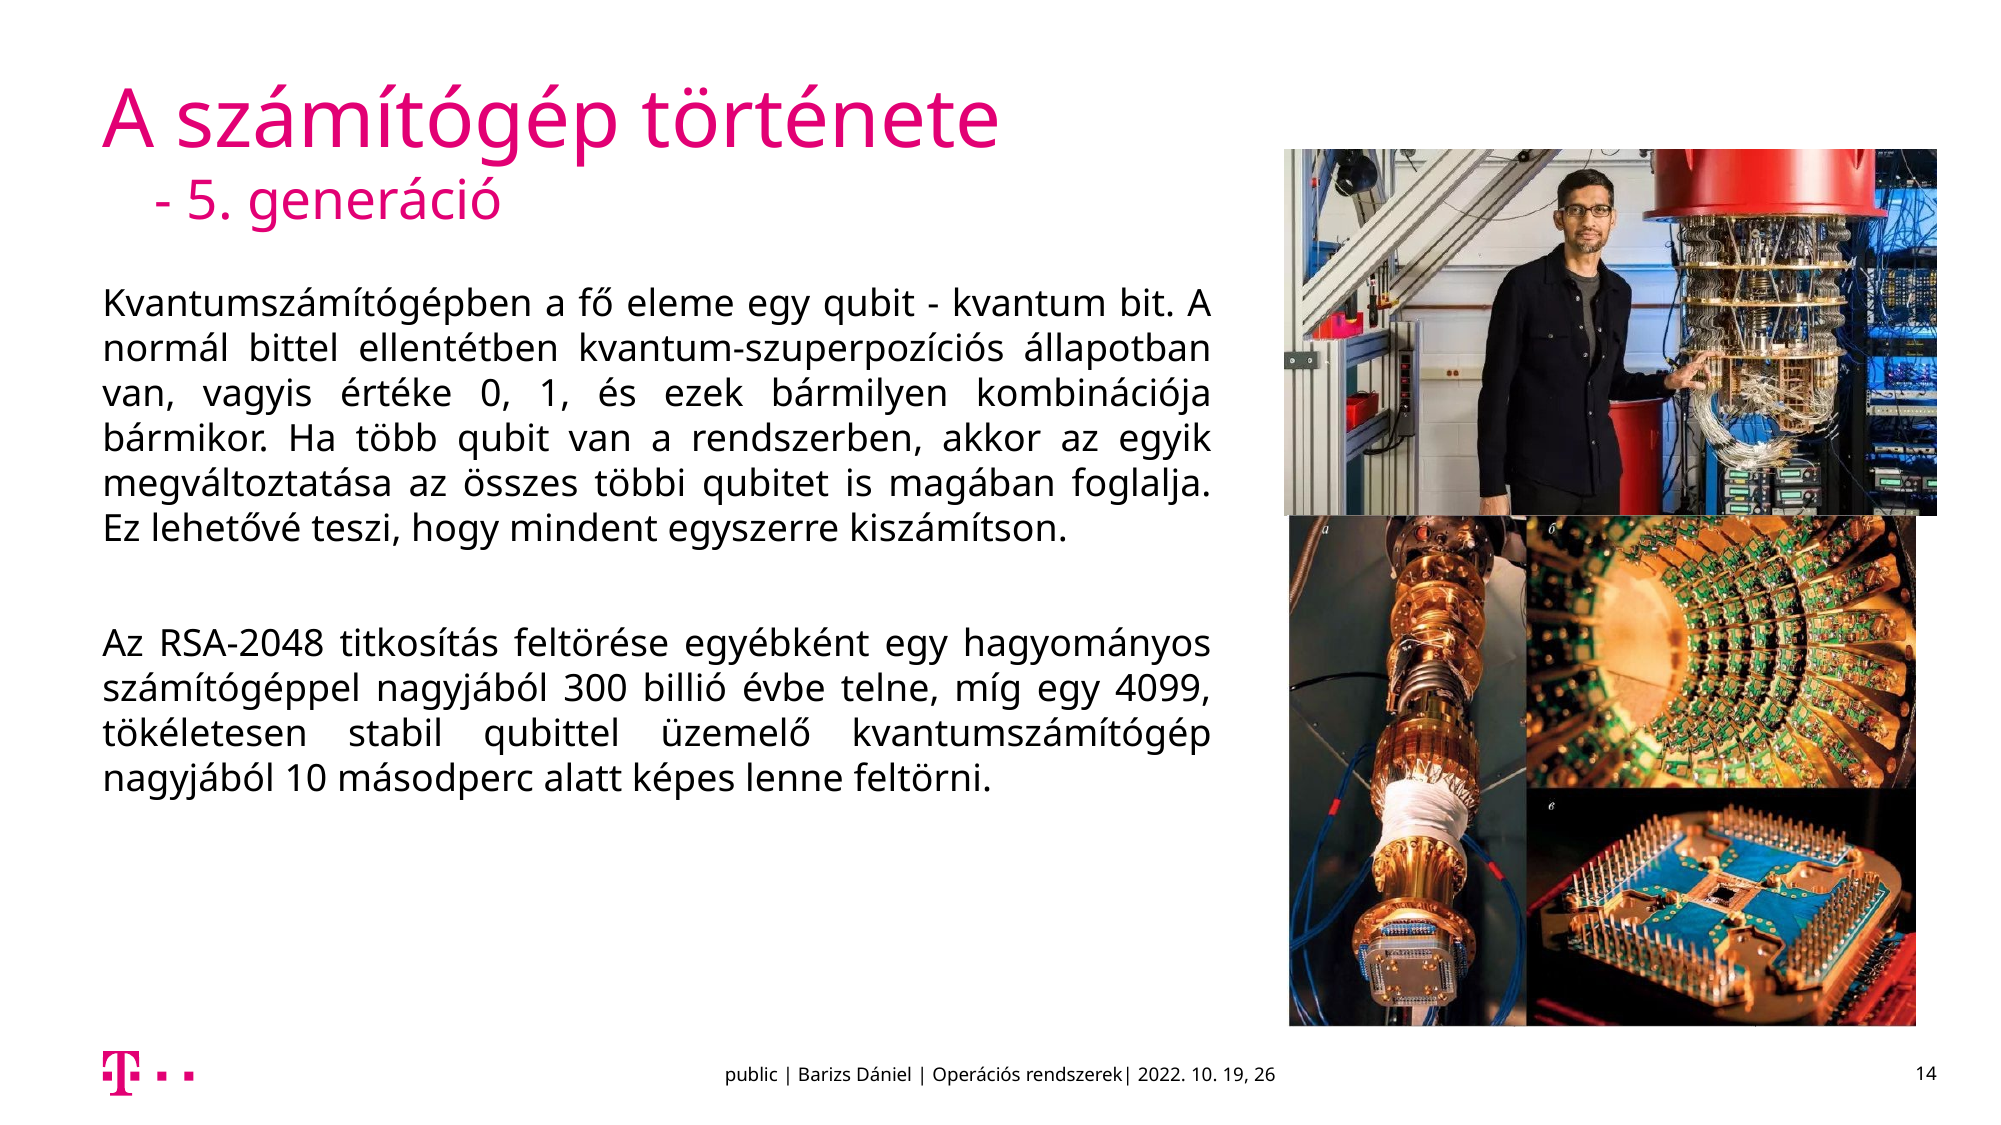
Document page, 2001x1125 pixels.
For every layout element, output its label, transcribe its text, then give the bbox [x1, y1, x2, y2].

title A számítógép története - 5. generáció [102, 66, 1898, 232]
list Kvantumszámítógépben a fő eleme egy qubit - kvantum bit. A normál bittel ellentétben kvantum-szuperpozíciós állapotban van, vagyis értéke 0, 1, és ezek bármilyen kombinációja bármikor. Ha több qubit van a rendszerben, akkor az egyik megváltoztatása az összes többi qubitet is magában foglalja. Ez lehetővé teszi, hogy mindent egyszerre kiszámítson. Az RSA-2048 titkosítás feltörése egyébként egy hagyományos számítógéppel nagyjából 300 billió évbe telne, míg egy 4099, tökéletesen stabil qubittel üzemelő kvantumszámítógép nagyjából 10 másodperc alatt képes lenne feltörni. [102, 278, 1213, 1027]
footer public | Barizs Dániel | Operációs rendszerek| 2022. 10. 19, 26 [385, 1047, 1615, 1101]
picture [1284, 149, 1937, 1027]
slide_number 14 [1915, 1047, 1957, 1101]
